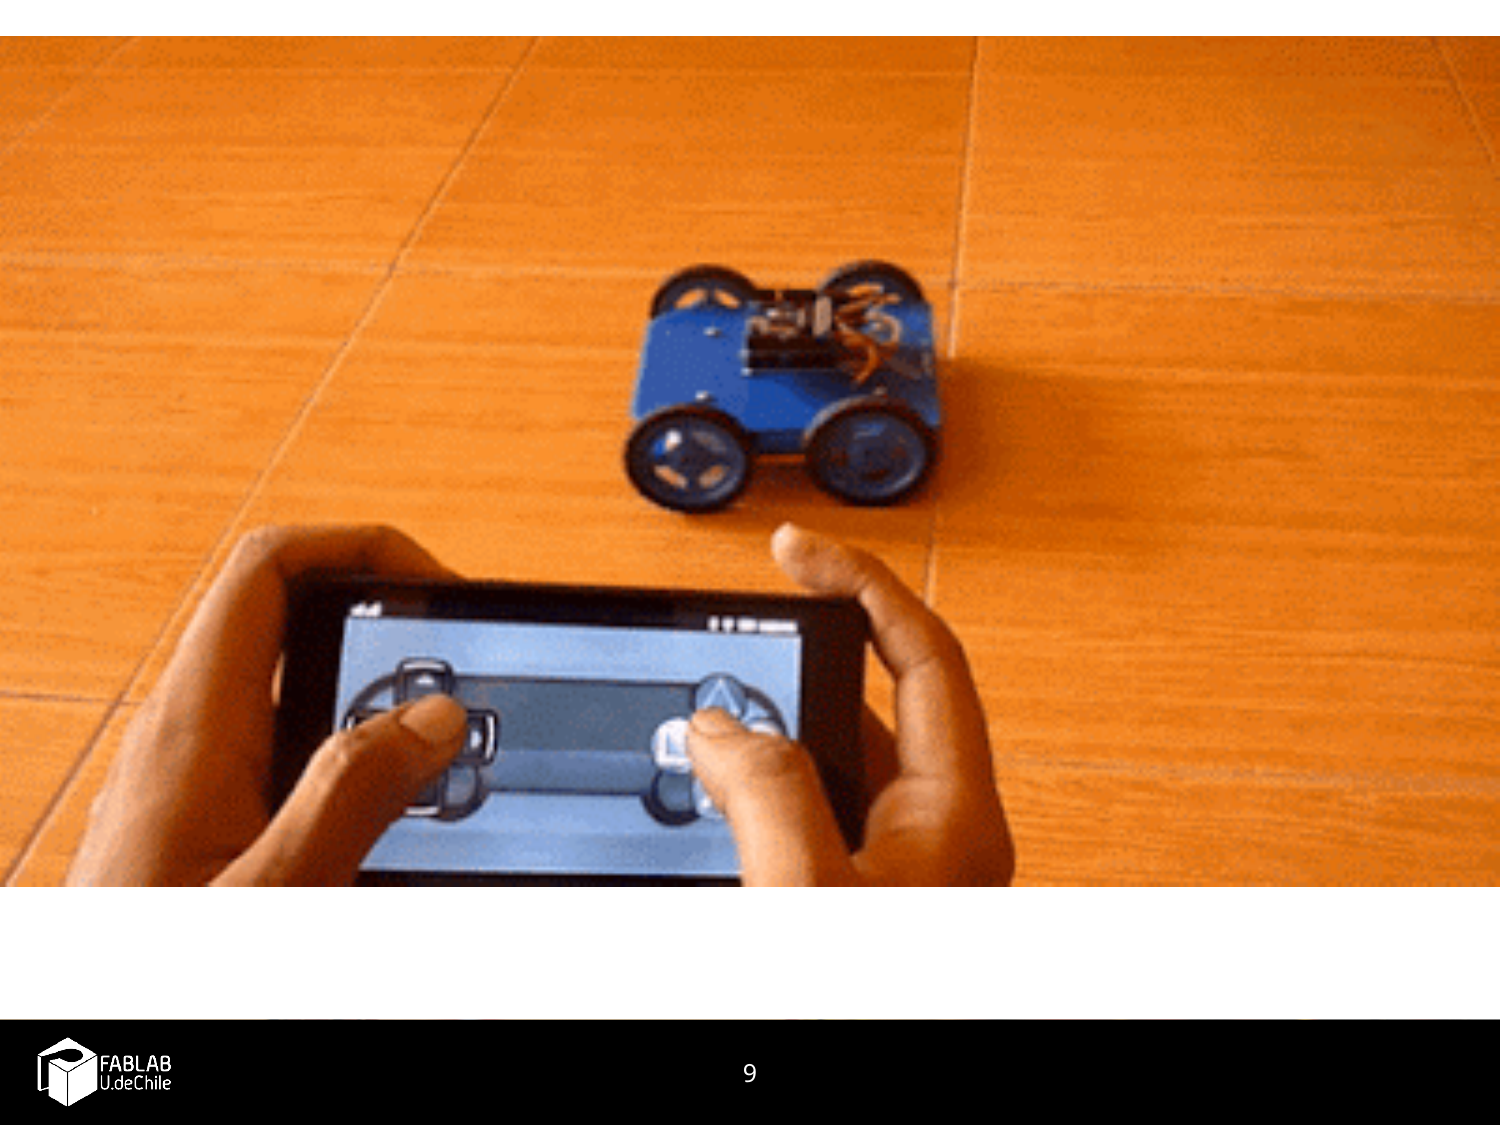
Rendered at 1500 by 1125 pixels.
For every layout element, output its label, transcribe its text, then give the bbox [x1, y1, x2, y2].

picture [33, 1035, 174, 1110]
slide_number 9 [581, 1045, 919, 1105]
picture [0, 35, 1500, 887]
